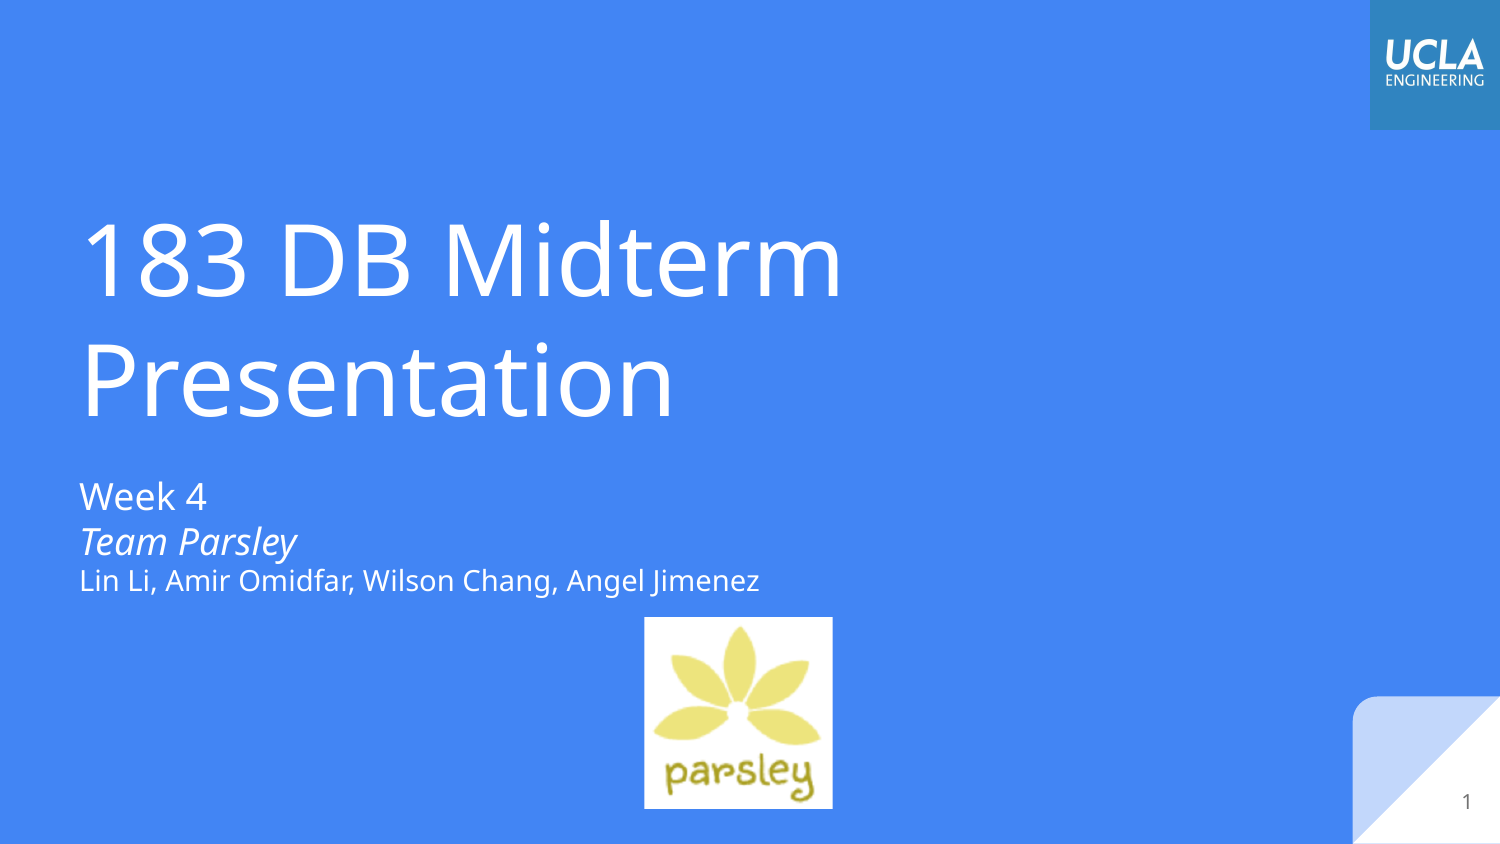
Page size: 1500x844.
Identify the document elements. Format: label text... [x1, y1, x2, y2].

slide_number ‹#› [1398, 770, 1489, 835]
title 183 DB Midterm Presentation [64, 298, 1413, 452]
picture [644, 617, 833, 809]
subtitle Week 4 Team Parsley Lin Li, Amir Omidfar, Wilson Chang, Angel Jimenez [64, 457, 1413, 529]
picture [1369, 0, 1500, 130]
